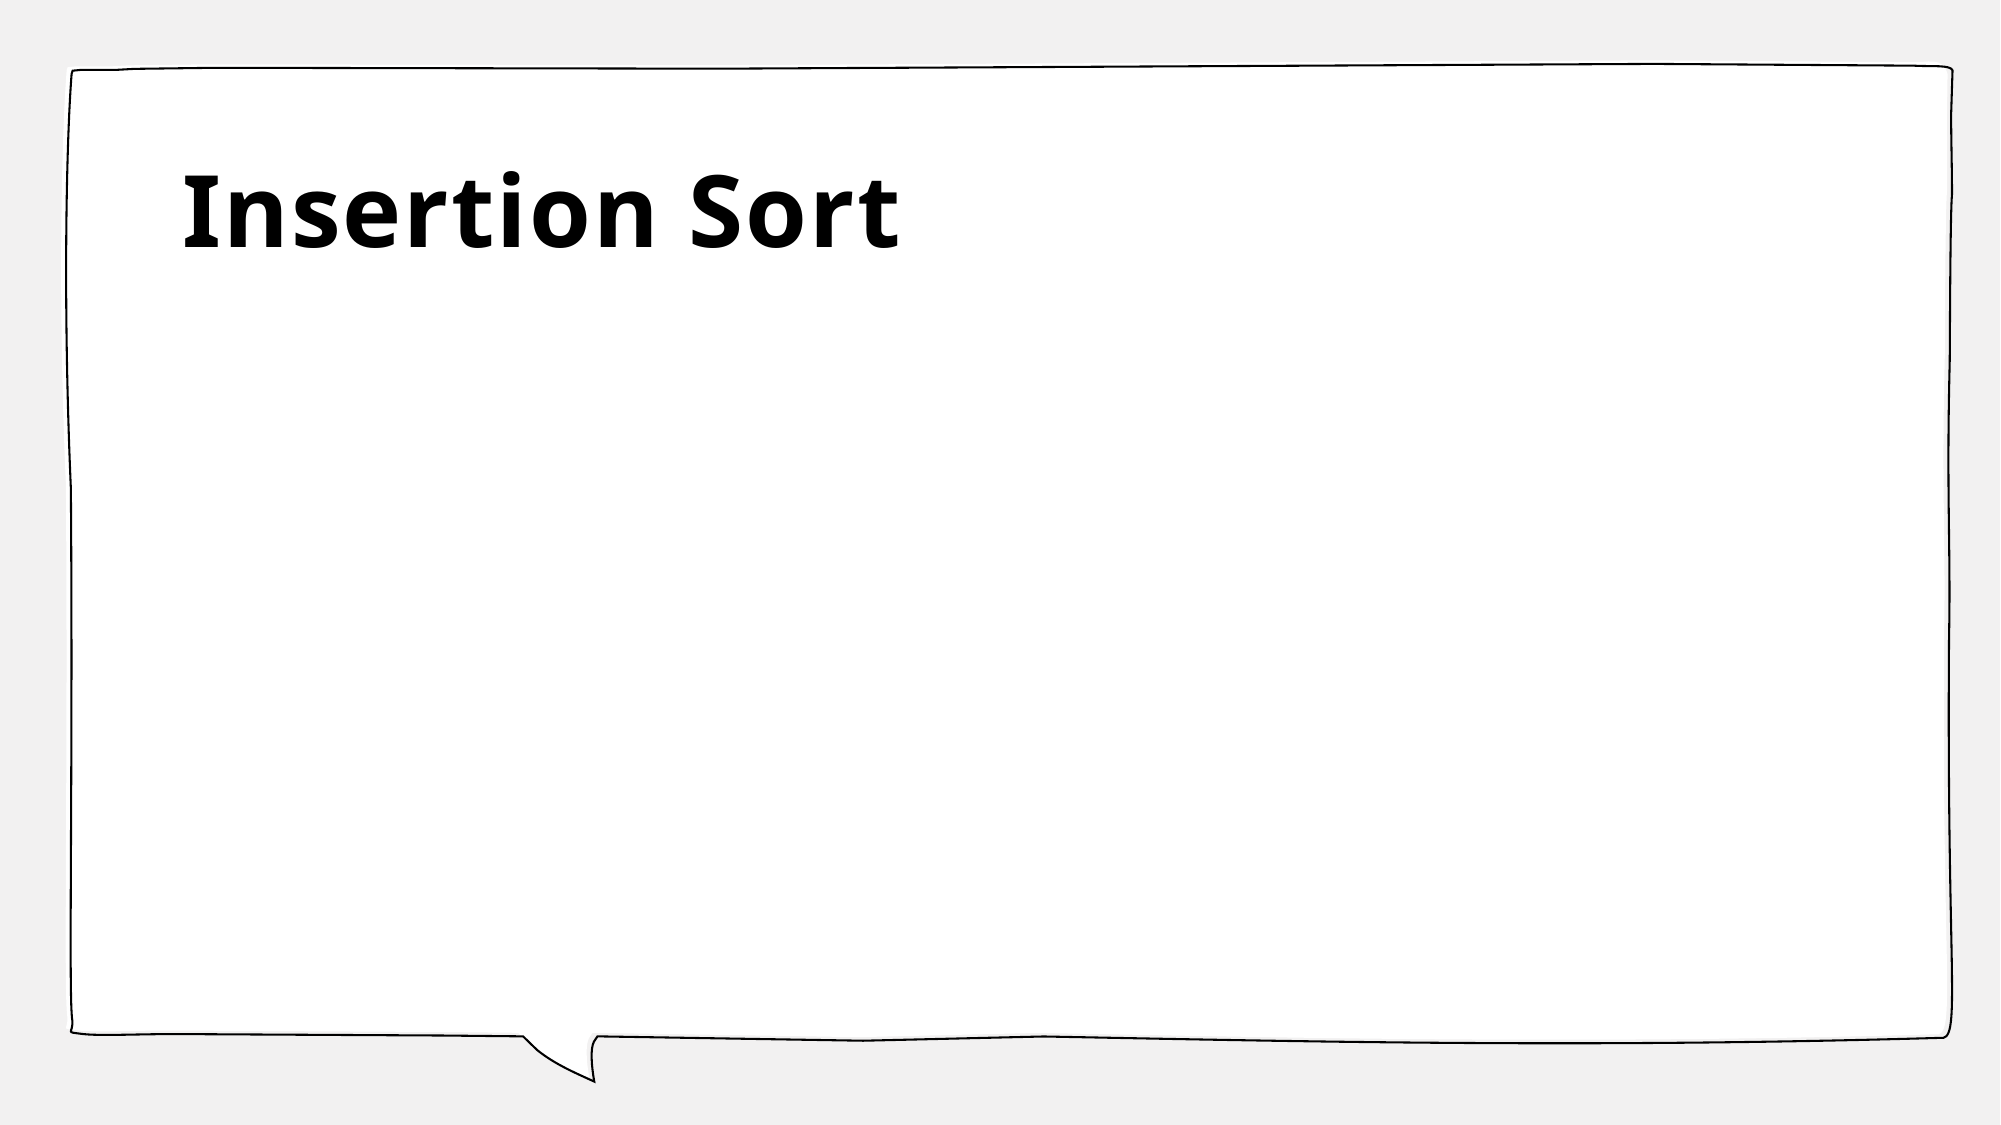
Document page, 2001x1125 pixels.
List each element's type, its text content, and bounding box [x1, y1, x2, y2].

title Insertion Sort [167, 91, 1863, 324]
